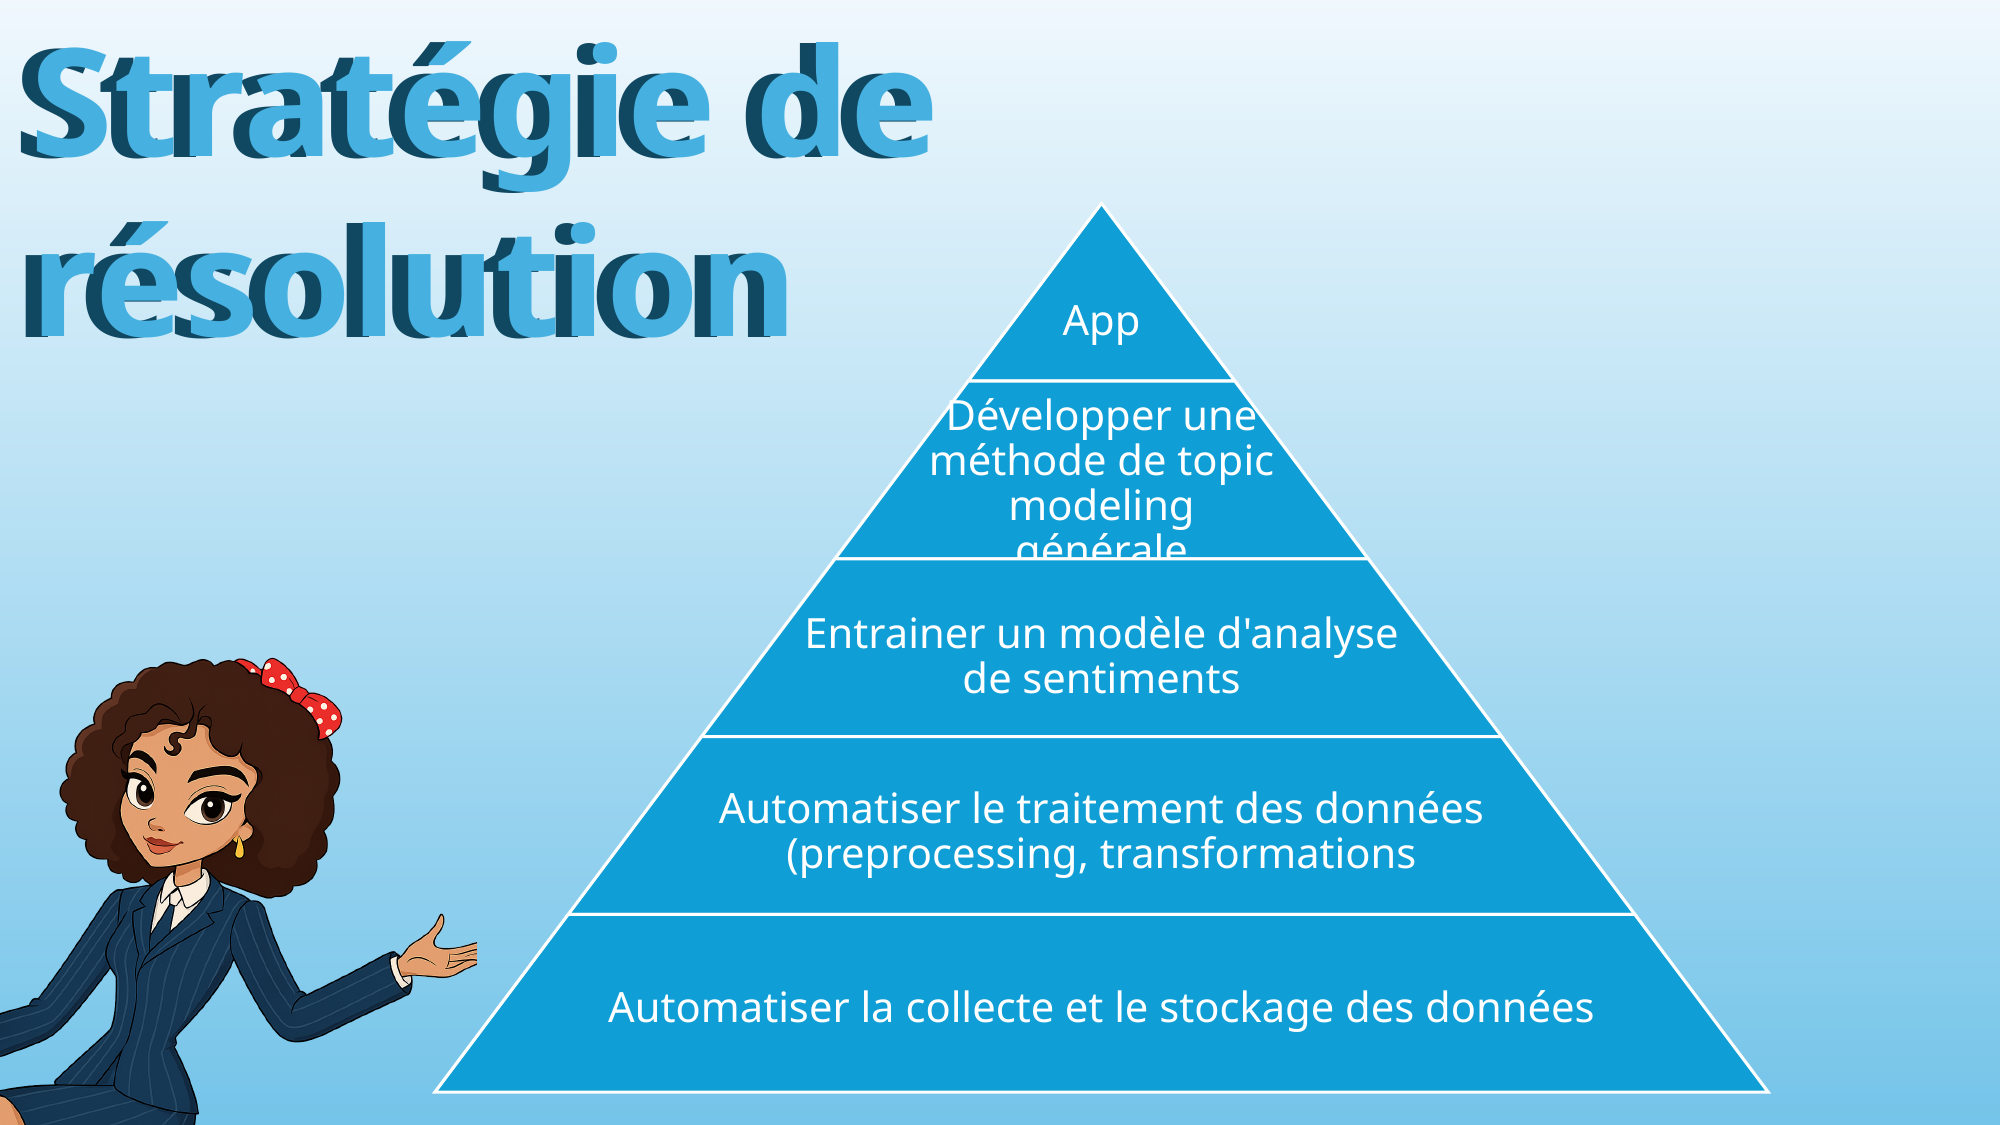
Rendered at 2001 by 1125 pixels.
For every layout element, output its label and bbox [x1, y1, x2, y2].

text_box [0, 0, 1684, 198]
text_box [434, 202, 1769, 1093]
picture [0, 648, 477, 1125]
